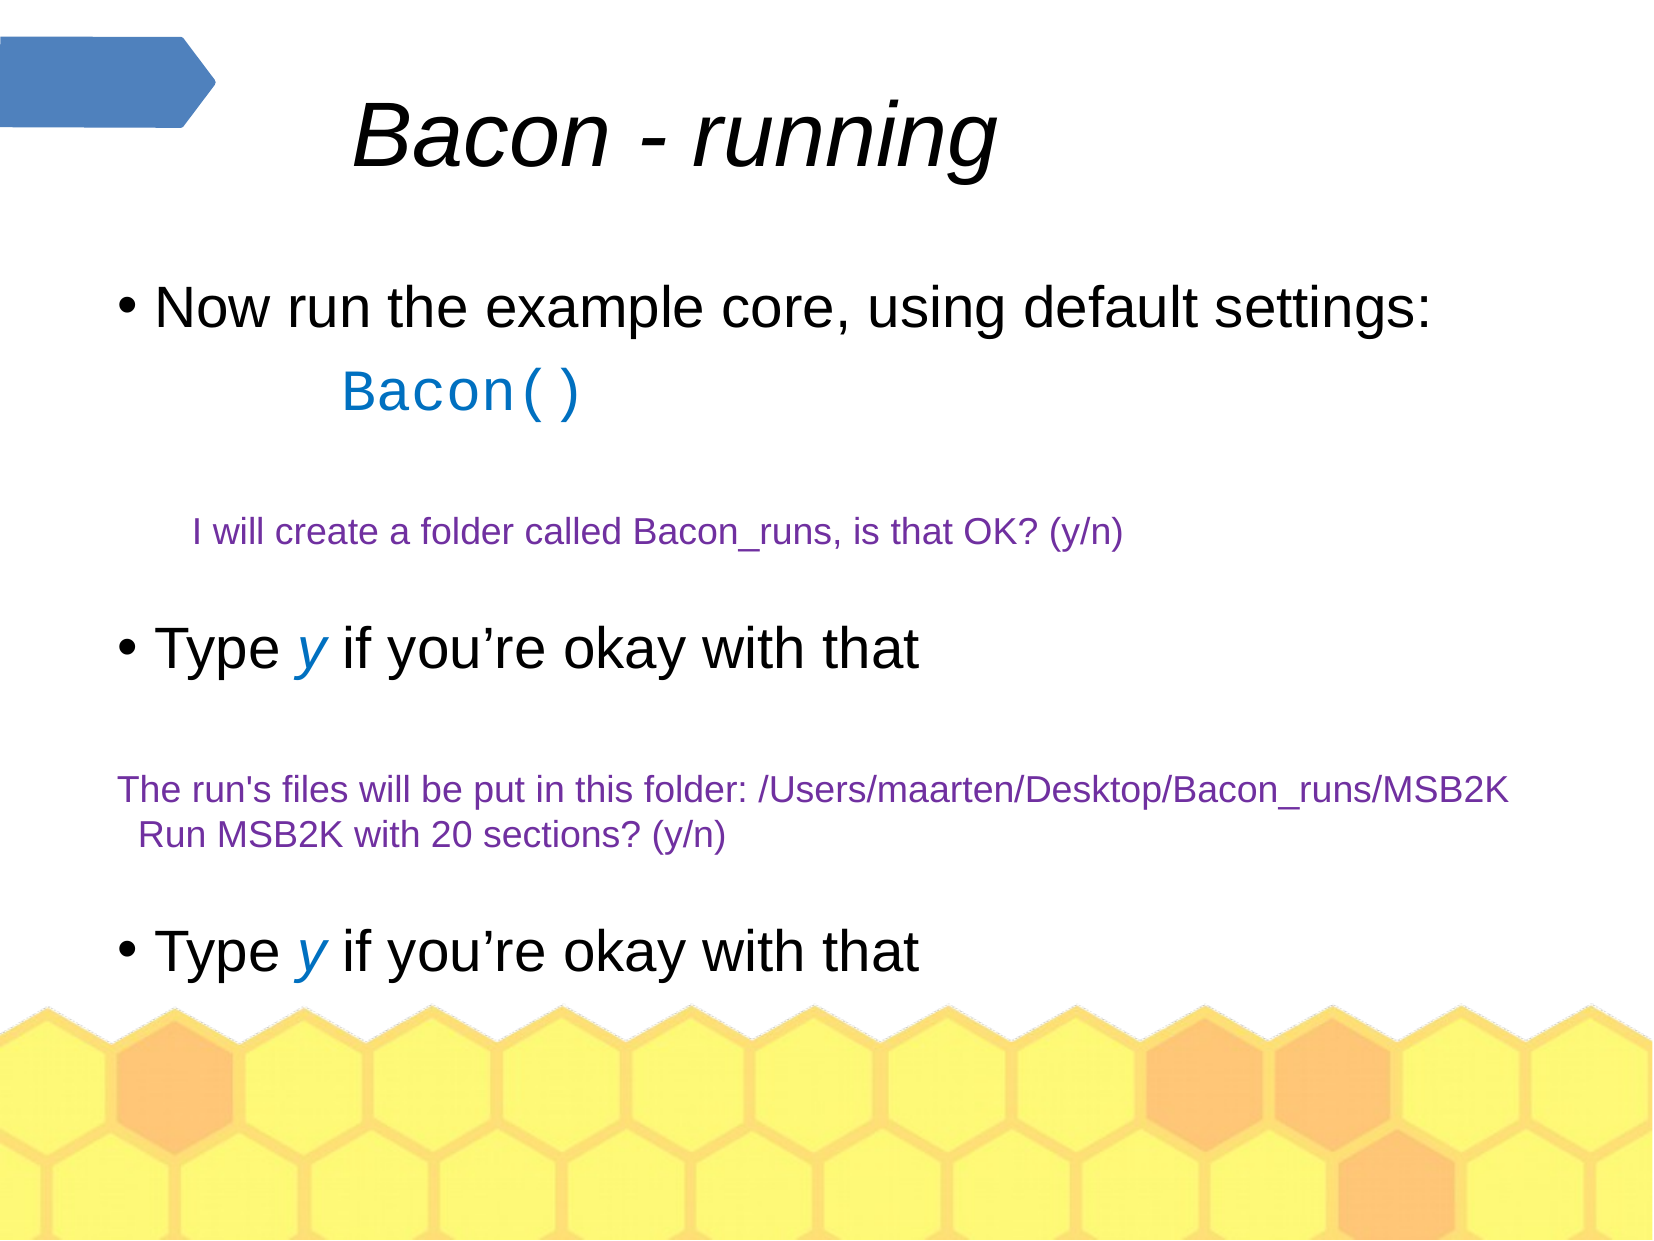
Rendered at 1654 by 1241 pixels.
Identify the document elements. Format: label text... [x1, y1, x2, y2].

text_box Bacon - running [351, 21, 1560, 253]
text_box Now run the example core, using default settings: Bacon() I will create a folder called Bacon_runs, is that OK? (y/n) Type y if you’re okay with that The run's files will be put in this folder: /Users/maarten/Desktop/Bacon_runs/MSB2K Run MSB2K with 20 sections? (y/n) Type y if you’re okay with that [116, 276, 1560, 960]
picture [0, 1001, 1653, 1240]
